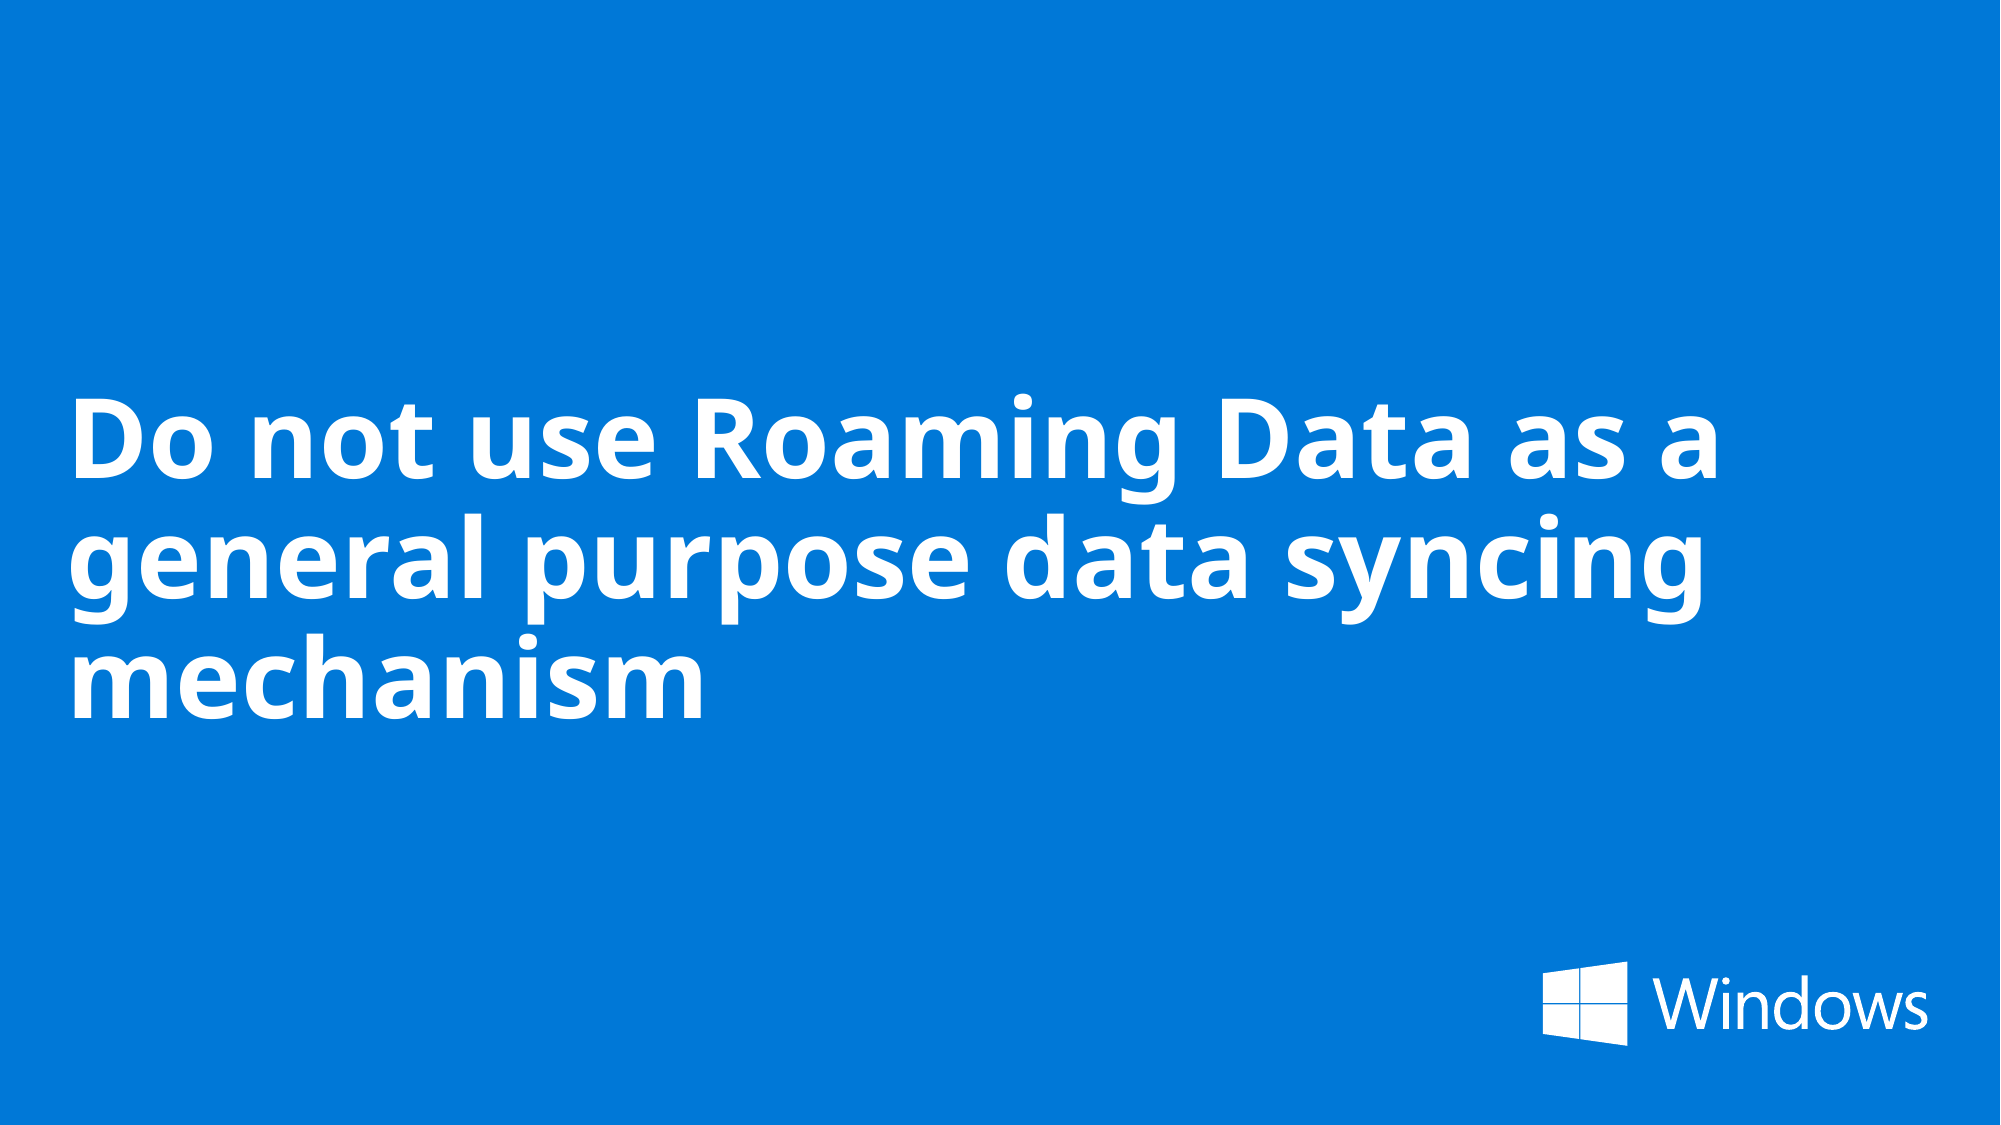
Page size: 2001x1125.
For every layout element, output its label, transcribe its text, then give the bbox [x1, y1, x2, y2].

title Do not use Roaming Data as a general purpose data syncing mechanism [44, 362, 1954, 763]
